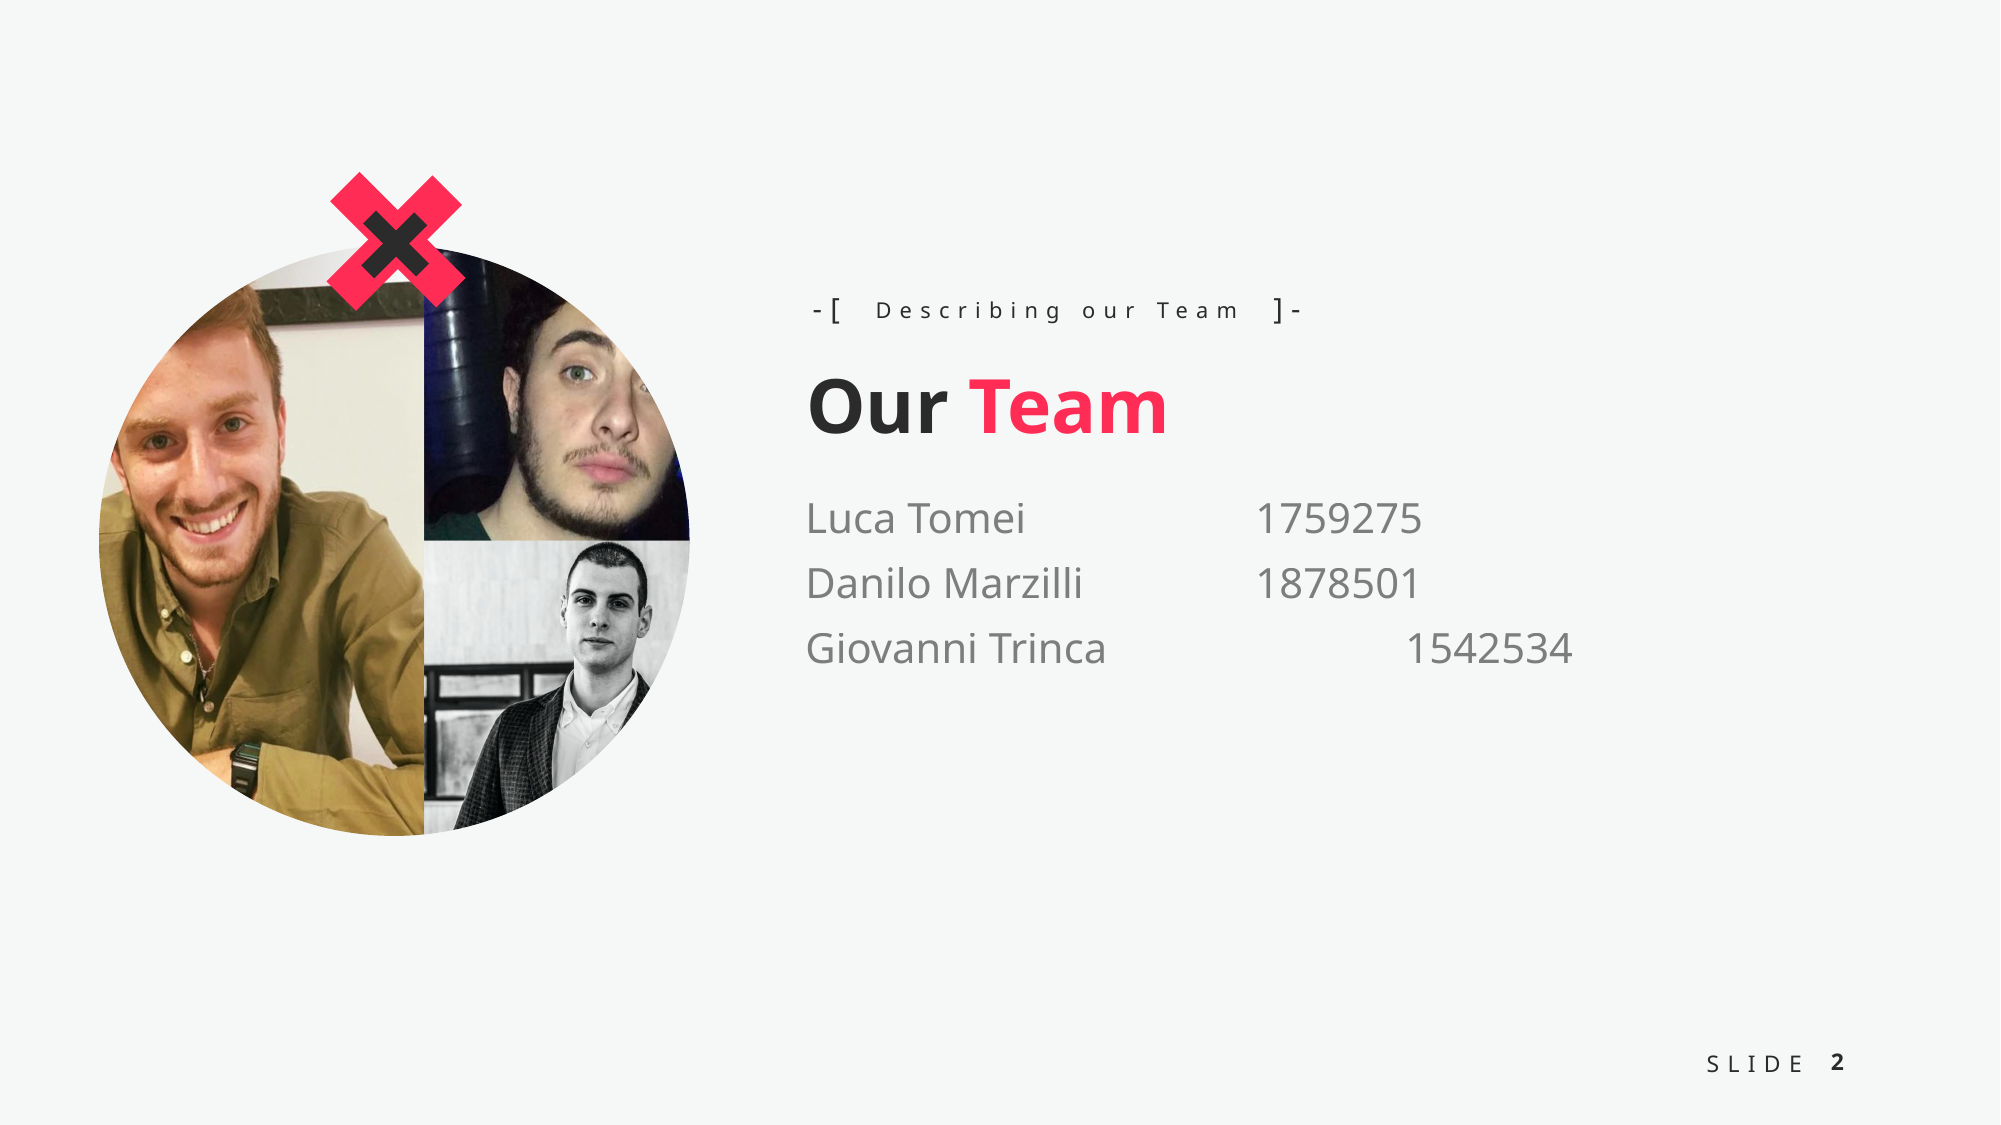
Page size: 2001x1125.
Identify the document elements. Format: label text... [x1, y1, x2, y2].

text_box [319, 168, 470, 319]
text_box Luca Tomei 1759275 Danilo Marzilli 1878501 Giovanni Trinca 1542534 [790, 469, 1797, 680]
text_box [791, 282, 1322, 334]
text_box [356, 207, 432, 283]
text_box Our Team [791, 351, 1798, 456]
picture [98, 245, 690, 836]
